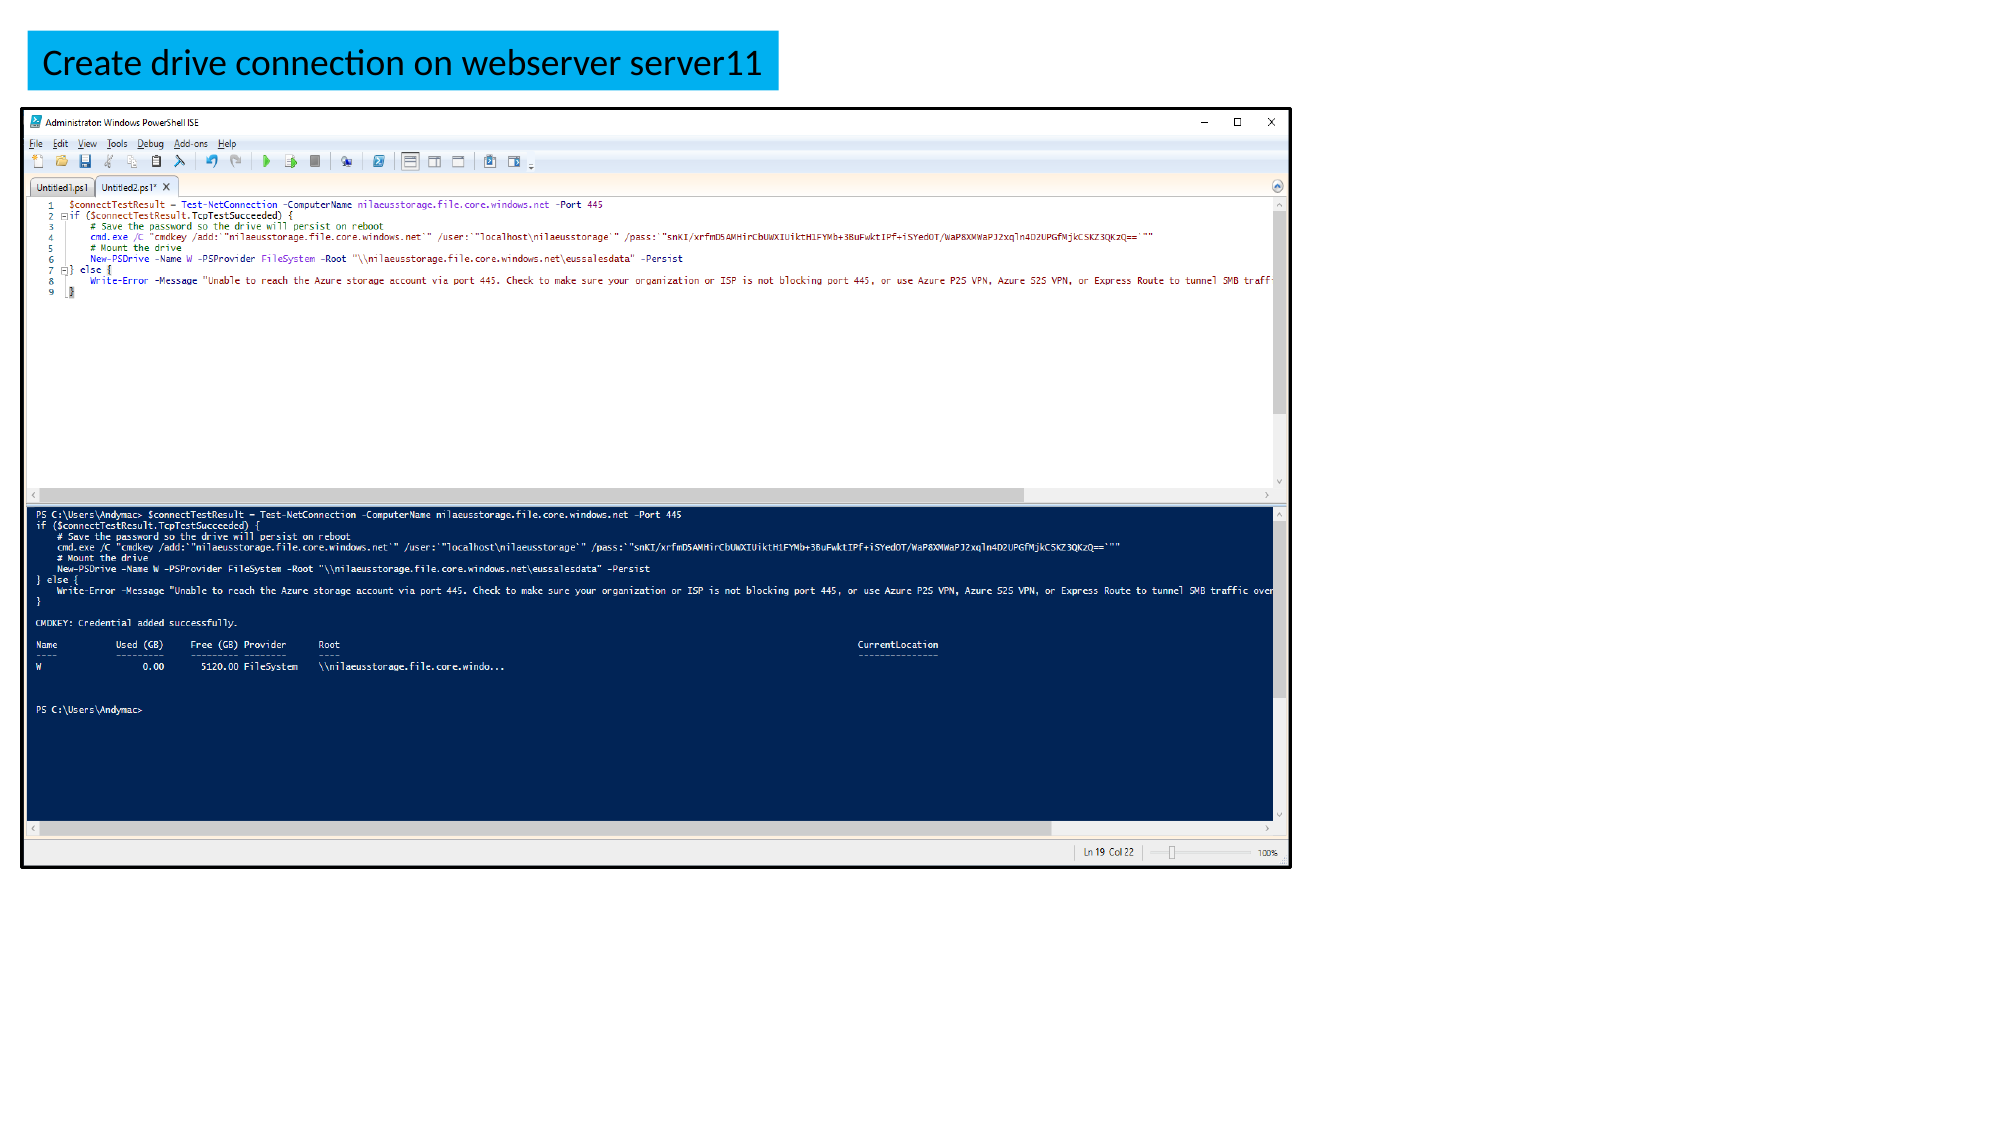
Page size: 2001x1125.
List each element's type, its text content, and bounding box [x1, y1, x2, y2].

picture [23, 109, 1290, 866]
text_box Create drive connection on webserver server11 [27, 30, 779, 91]
